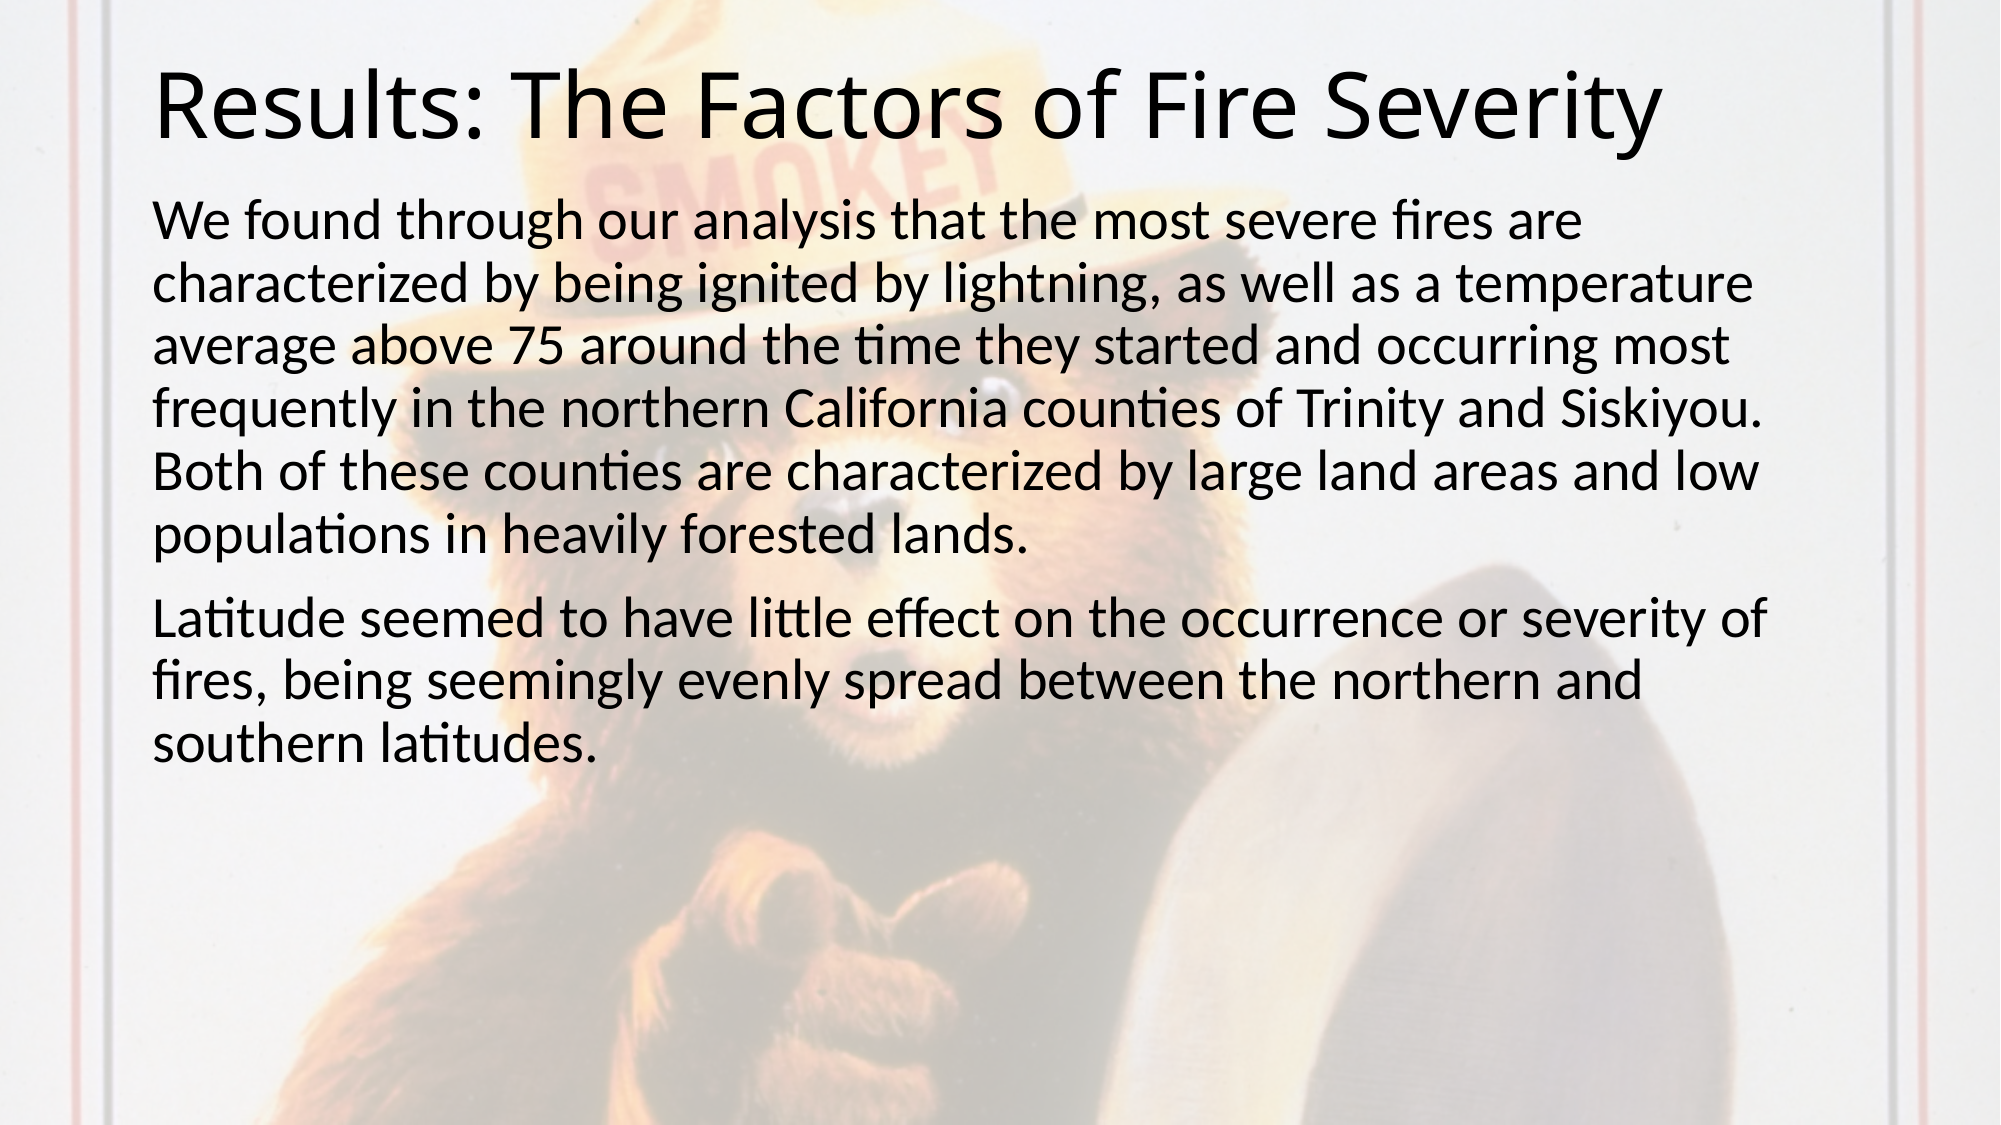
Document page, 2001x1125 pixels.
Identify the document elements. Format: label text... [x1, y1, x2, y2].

title Results: The Factors of Fire Severity [137, 0, 1863, 181]
list We found through our analysis that the most severe fires are characterized by being ignited by lightning, as well as a temperature average above 75 around the time they started and occurring most frequently in the northern California counties of Trinity and Siskiyou. Both of these counties are characterized by large land areas and low populations in heavily forested lands. Latitude seemed to have little effect on the occurrence or severity of fires, being seemingly evenly spread between the northern and southern latitudes. [137, 181, 1863, 1125]
